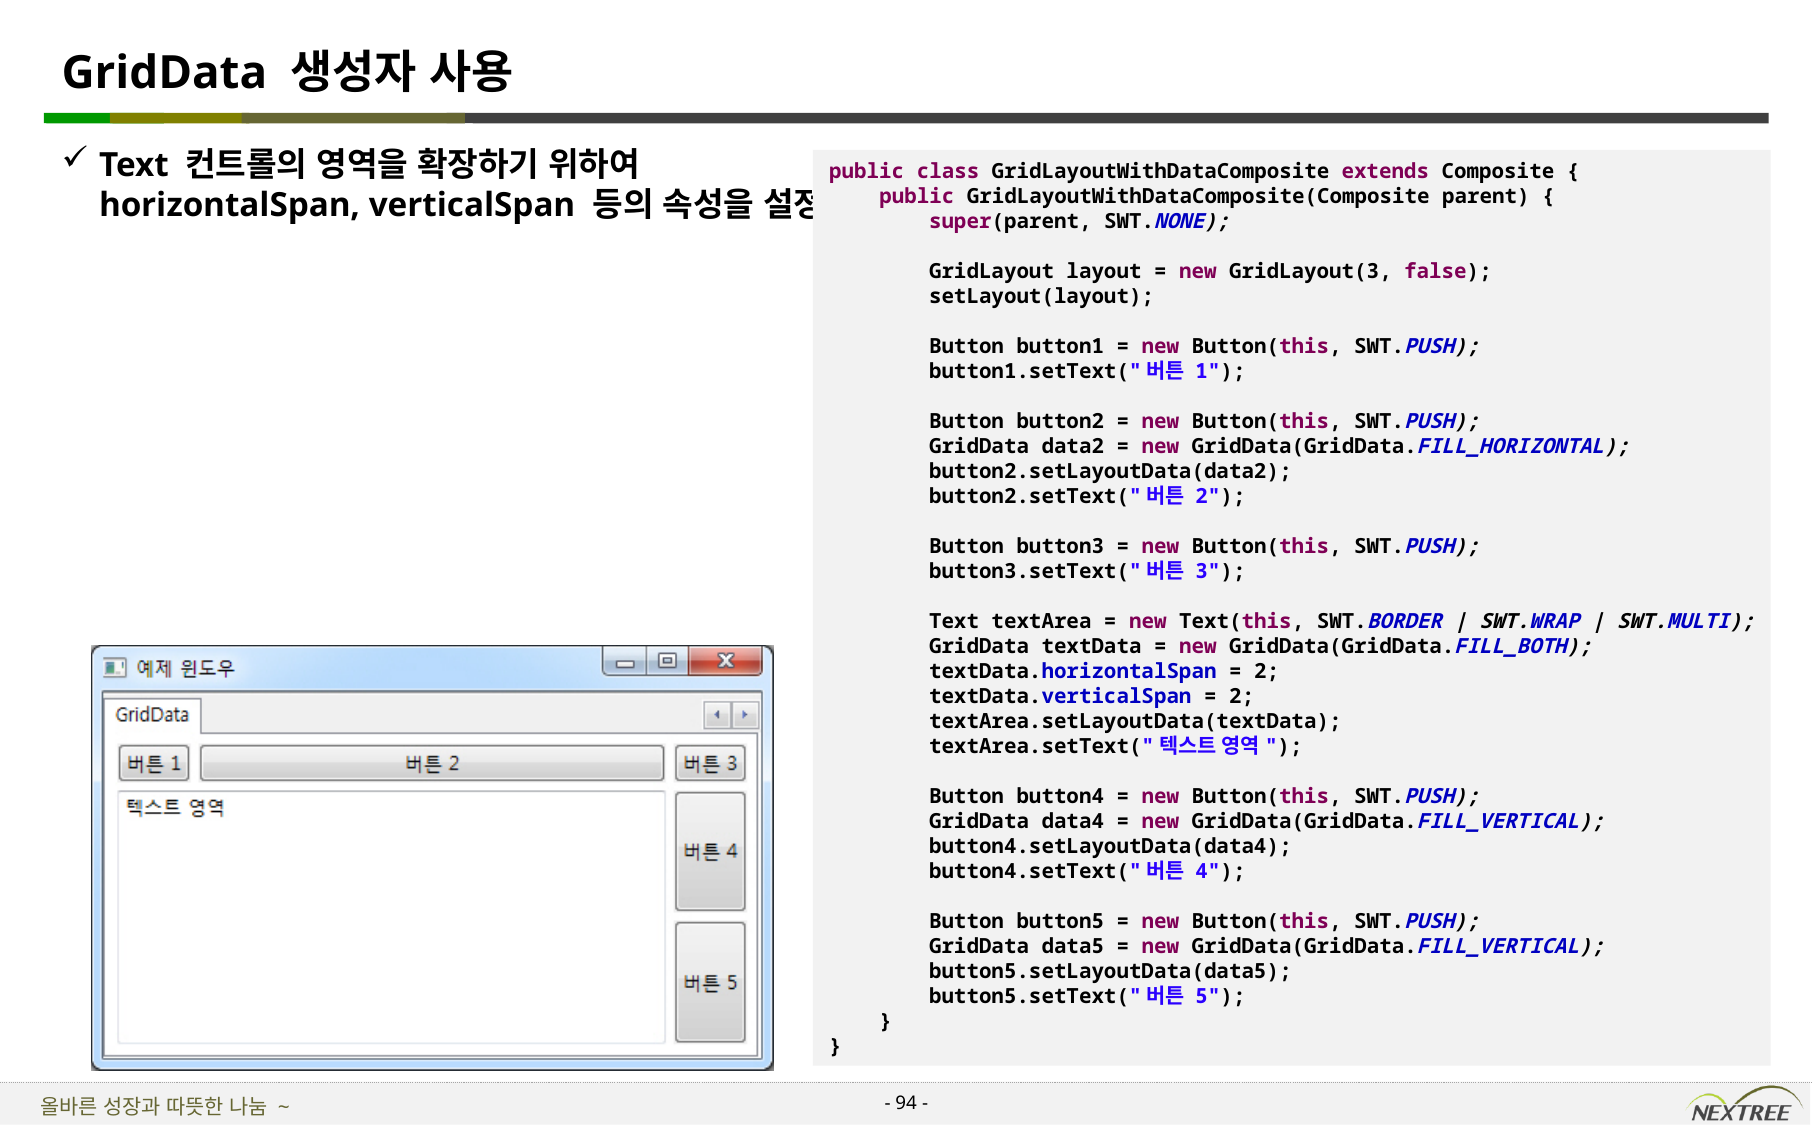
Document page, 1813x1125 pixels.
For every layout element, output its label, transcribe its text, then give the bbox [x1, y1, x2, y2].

list Text 컨트롤의 영역을 확장하기 위하여 horizontalSpan, verticalSpan 등의 속성을 설정함. [55, 137, 1781, 231]
title GridData 생성자 사용 [55, 22, 1557, 118]
picture [1685, 1085, 1804, 1122]
picture [90, 645, 775, 1071]
text_box public class GridLayoutWithDataComposite extends Composite { public GridLayoutWithDataComposite(Composite parent) { super(parent, SWT.NONE); GridLayout layout = new GridLayout(3, false); setLayout(layout); Button button1 = new Button(this, SWT.PUSH); button1.setText("버튼 1"); Button button2 = new Button(this, SWT.PUSH); GridData data2 = new GridData(GridData.FILL_HORIZONTAL); button2.setLayoutData(data2); button2.setText("버튼 2"); Button button3 = new Button(this, SWT.PUSH); button3.setText("버튼 3"); Text textArea = new Text(this, SWT.BORDER | SWT.WRAP | SWT.MULTI); GridData textData = new GridData(GridData.FILL_BOTH); textData.horizontalSpan = 2; textData.verticalSpan = 2; textArea.setLayoutData(textData); textArea.setText("텍스트 영역"); Button button4 = new Button(this, SWT.PUSH); GridData data4 = new GridData(GridData.FILL_VERTICAL); button4.setLayoutData(data4); button4.setText("버튼 4"); Button button5 = new Button(this, SWT.PUSH); GridData data5 = new GridData(GridData.FILL_VERTICAL); button5.setLayoutData(data5); button5.setText("버튼 5"); } } [813, 149, 1771, 1066]
